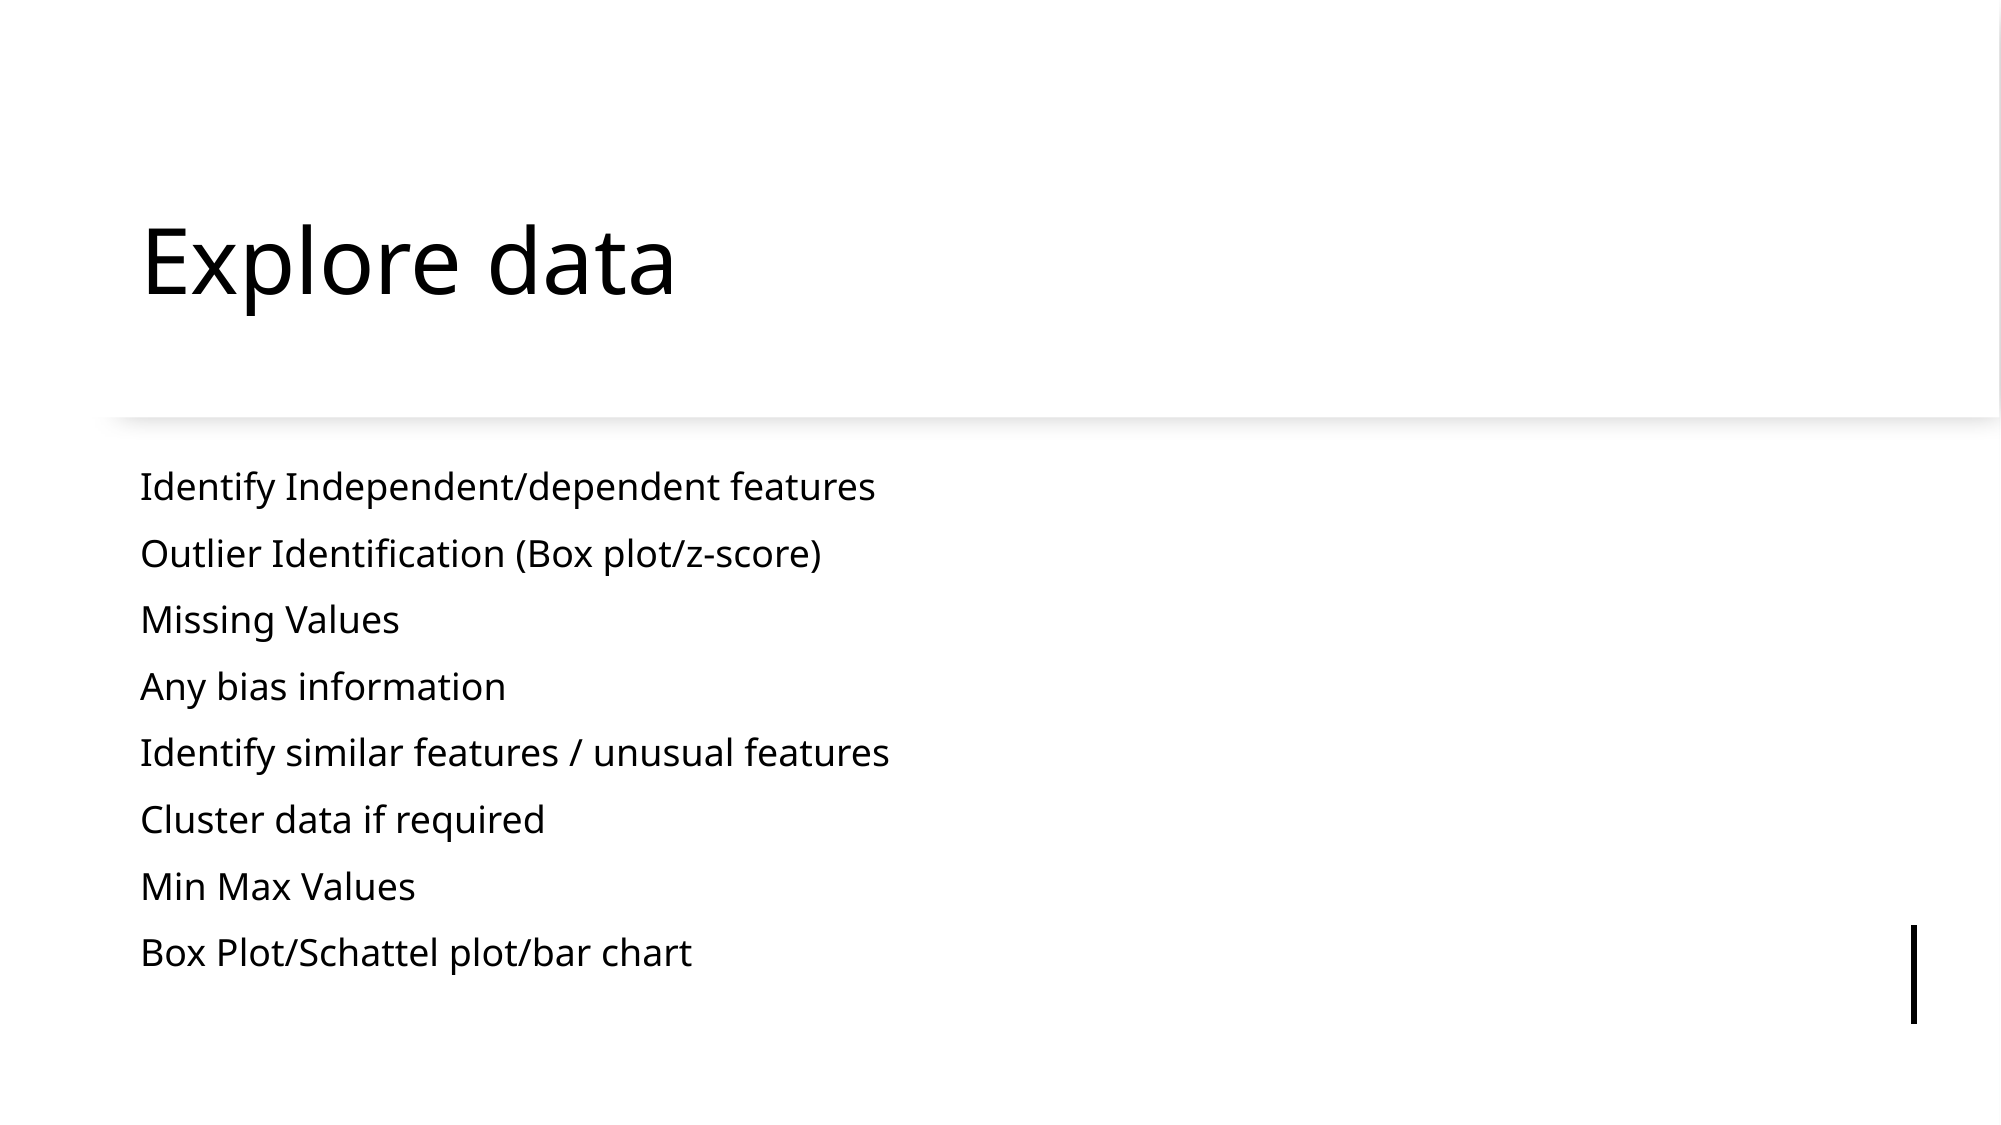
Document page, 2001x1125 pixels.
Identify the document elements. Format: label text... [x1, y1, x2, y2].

list Identify Independent/dependent features Outlier Identification (Box plot/z-score) Missing Values Any bias information Identify similar features / unusual features Cluster data if required Min Max Values Box Plot/Schattel plot/bar chart [124, 451, 1828, 987]
title Explore data [124, 140, 1828, 376]
